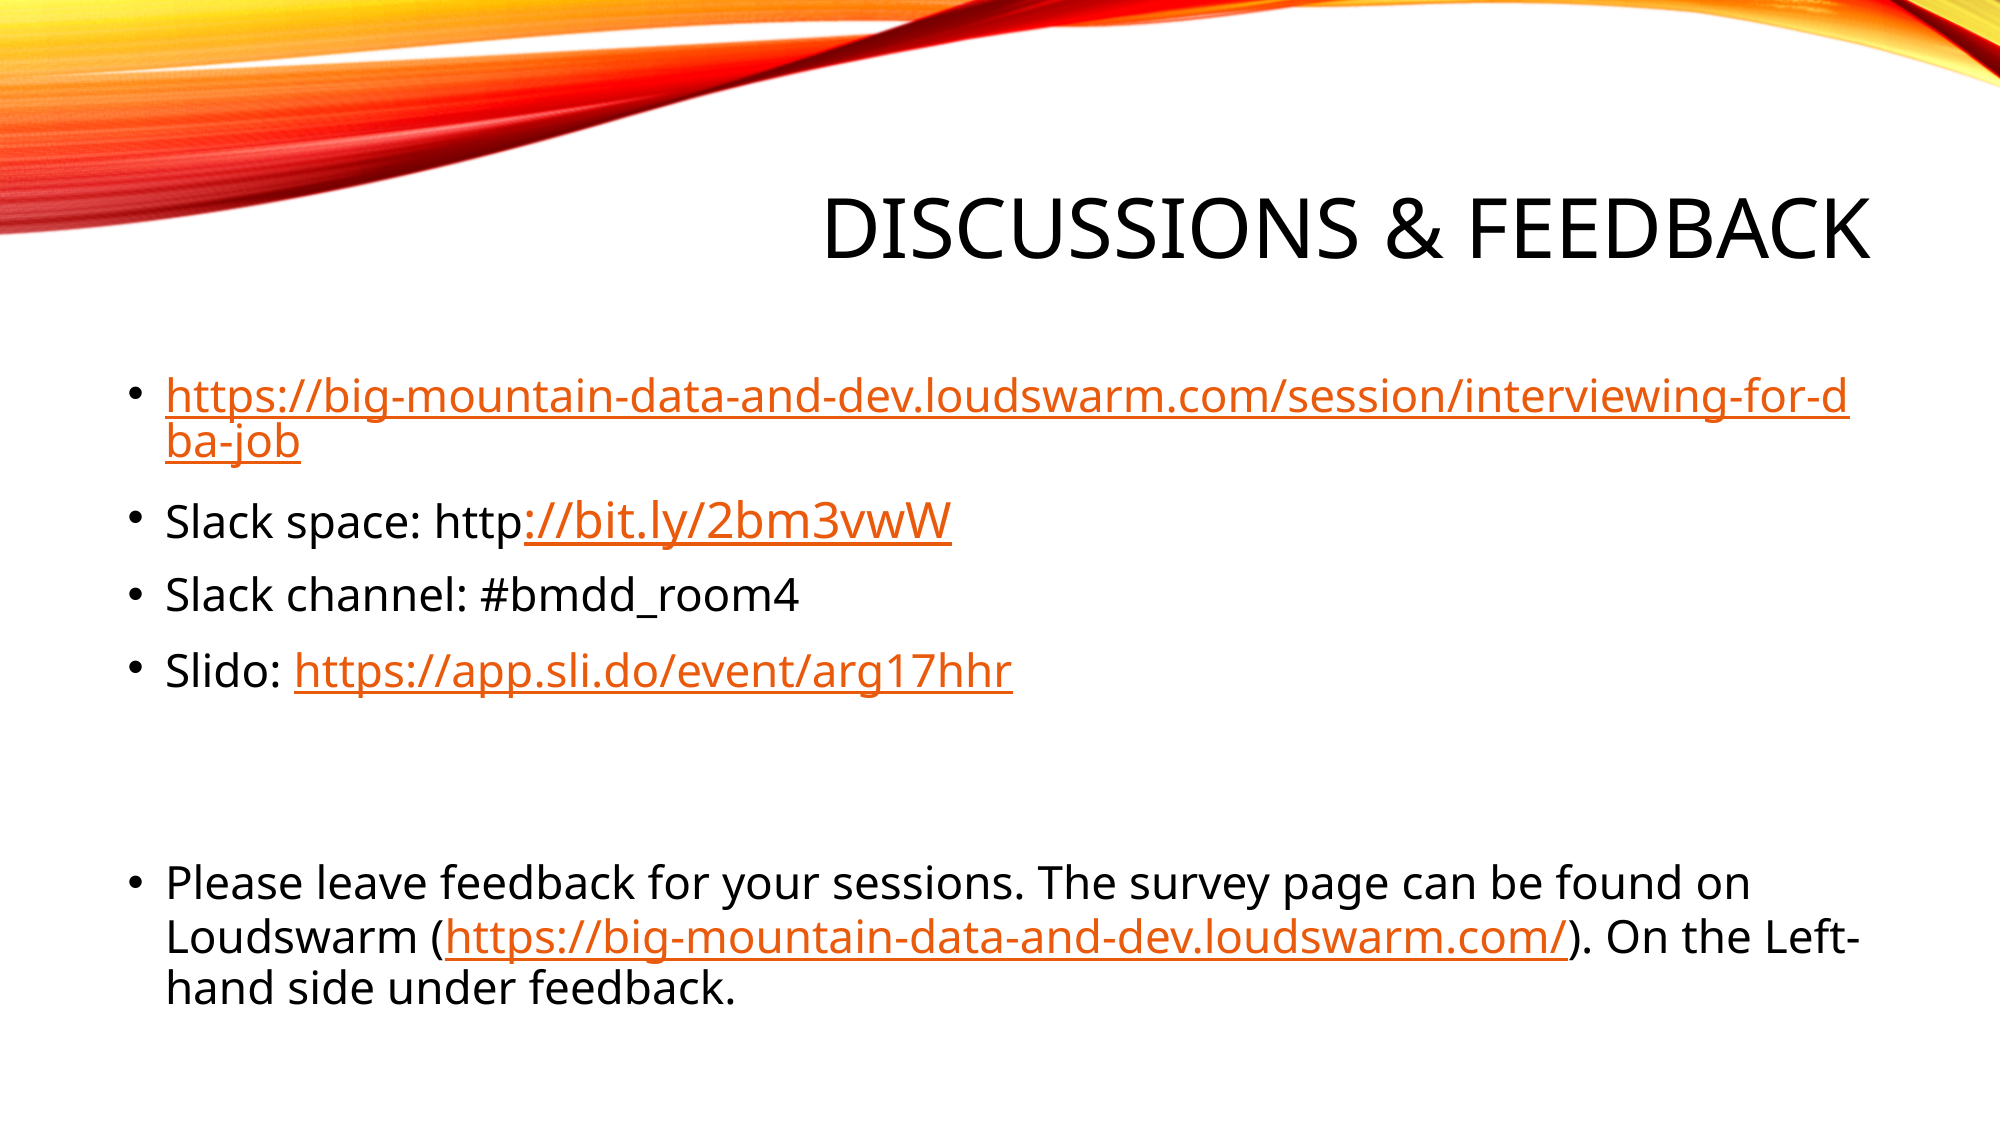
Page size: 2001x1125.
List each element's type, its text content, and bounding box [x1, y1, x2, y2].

picture [0, 0, 2000, 237]
title Discussions & Feedback [474, 125, 1888, 338]
list https://big-mountain-data-and-dev.loudswarm.com/session/interviewing-for-dba-job Slack space: http://bit.ly/2bm3vwW Slack channel: #bmdd_room4 Slido: https://app.sli.do/event/arg17hhr Please leave feedback for your sessions. The survey page can be found on Loudswarm (https://big-mountain-data-and-dev.loudswarm.com/). On the Left-hand side under feedback. [112, 360, 1888, 1021]
